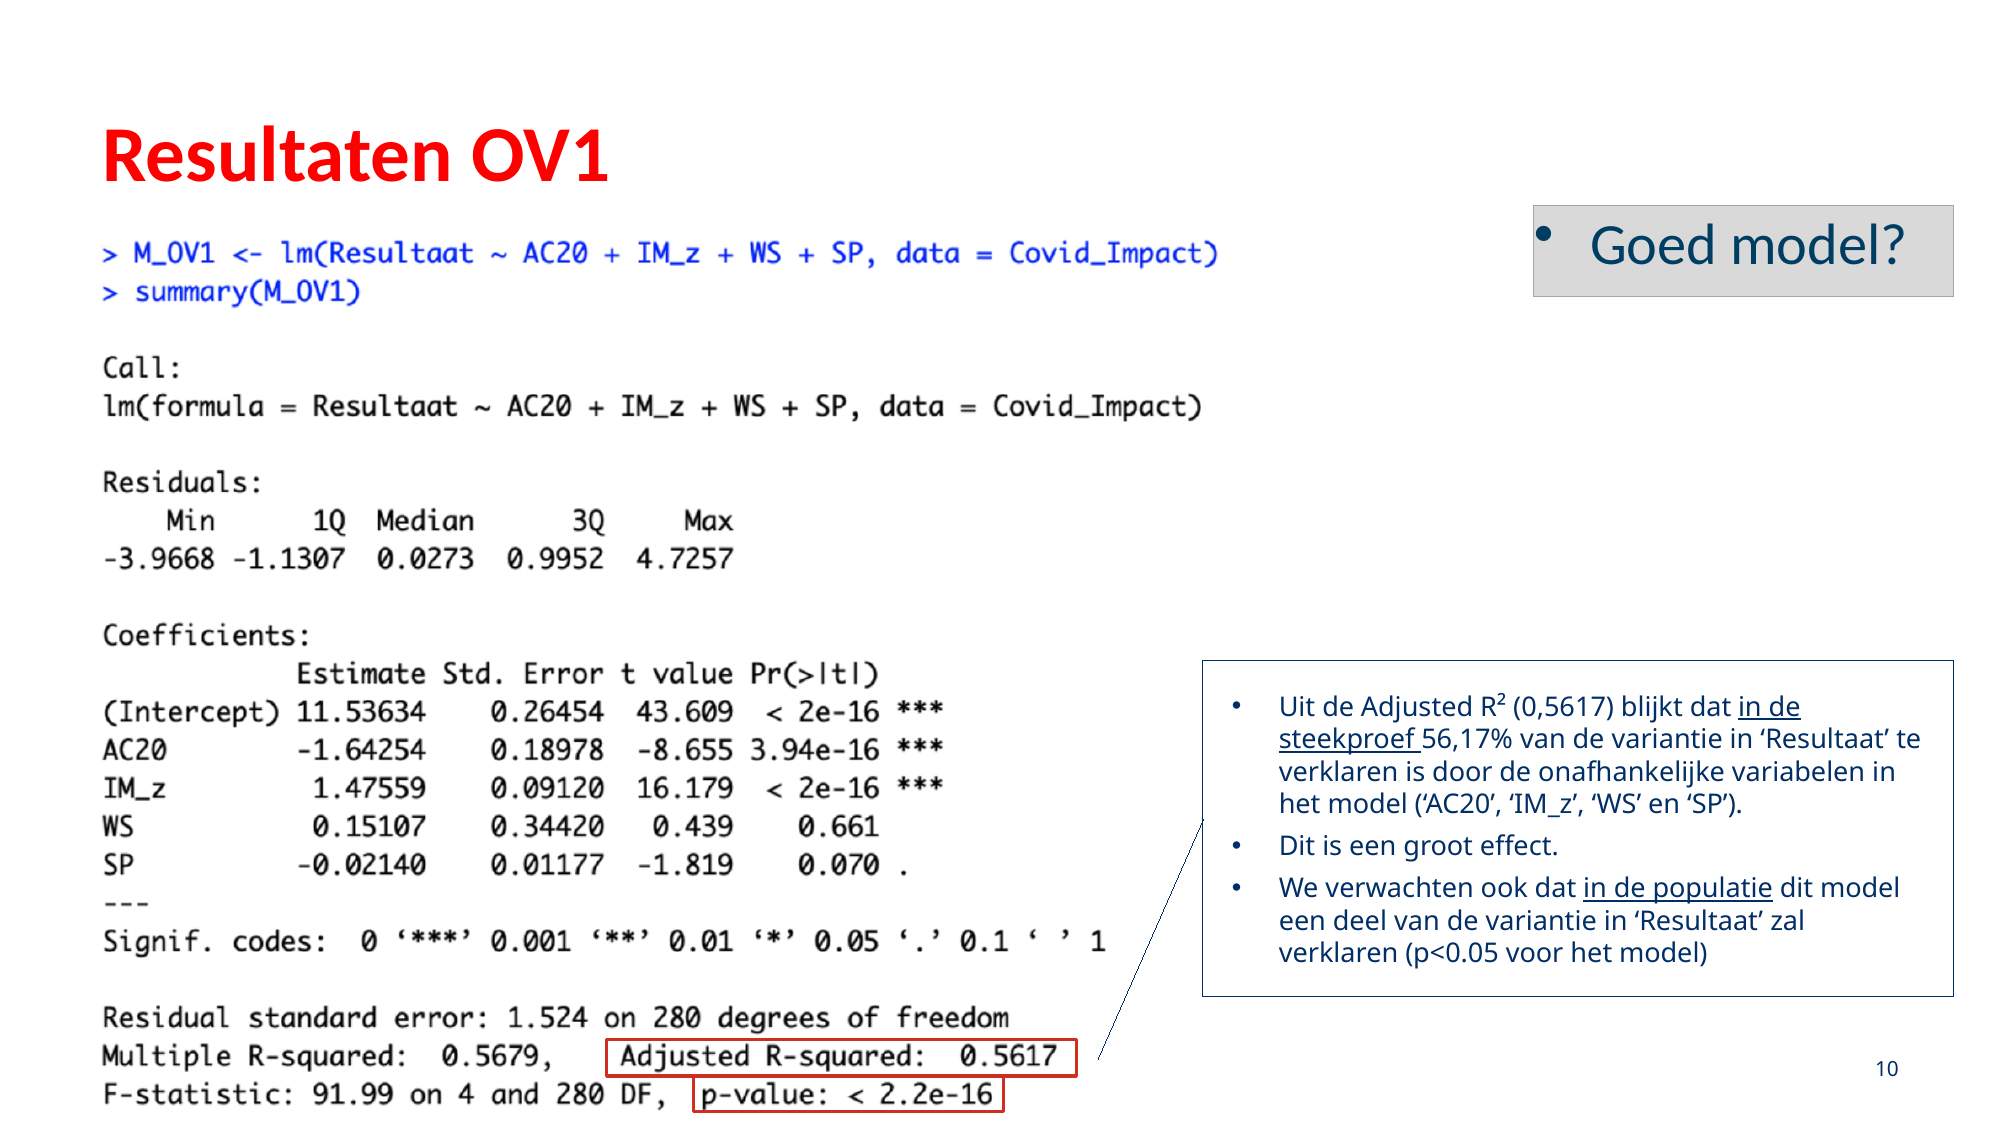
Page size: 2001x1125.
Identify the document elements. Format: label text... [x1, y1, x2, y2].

title Resultaten OV1 [102, 101, 1898, 232]
slide_number 10 [1463, 1039, 1914, 1100]
text_box Uit de Adjusted R² (0,5617) blijkt dat in de steekproef 56,17% van de variantie in ‘Resultaat’ te verklaren is door de onafhankelijke variabelen in het model (‘AC20’, ‘IM_z’, ‘WS’ en ‘SP’). Dit is een groot effect. We verwachten ook dat in de populatie dit model een deel van de variantie in ‘Resultaat’ zal verklaren (p<0.05 voor het model) [1229, 660, 1954, 997]
text_box Goed model? [1533, 205, 1954, 297]
picture [89, 218, 1226, 1118]
